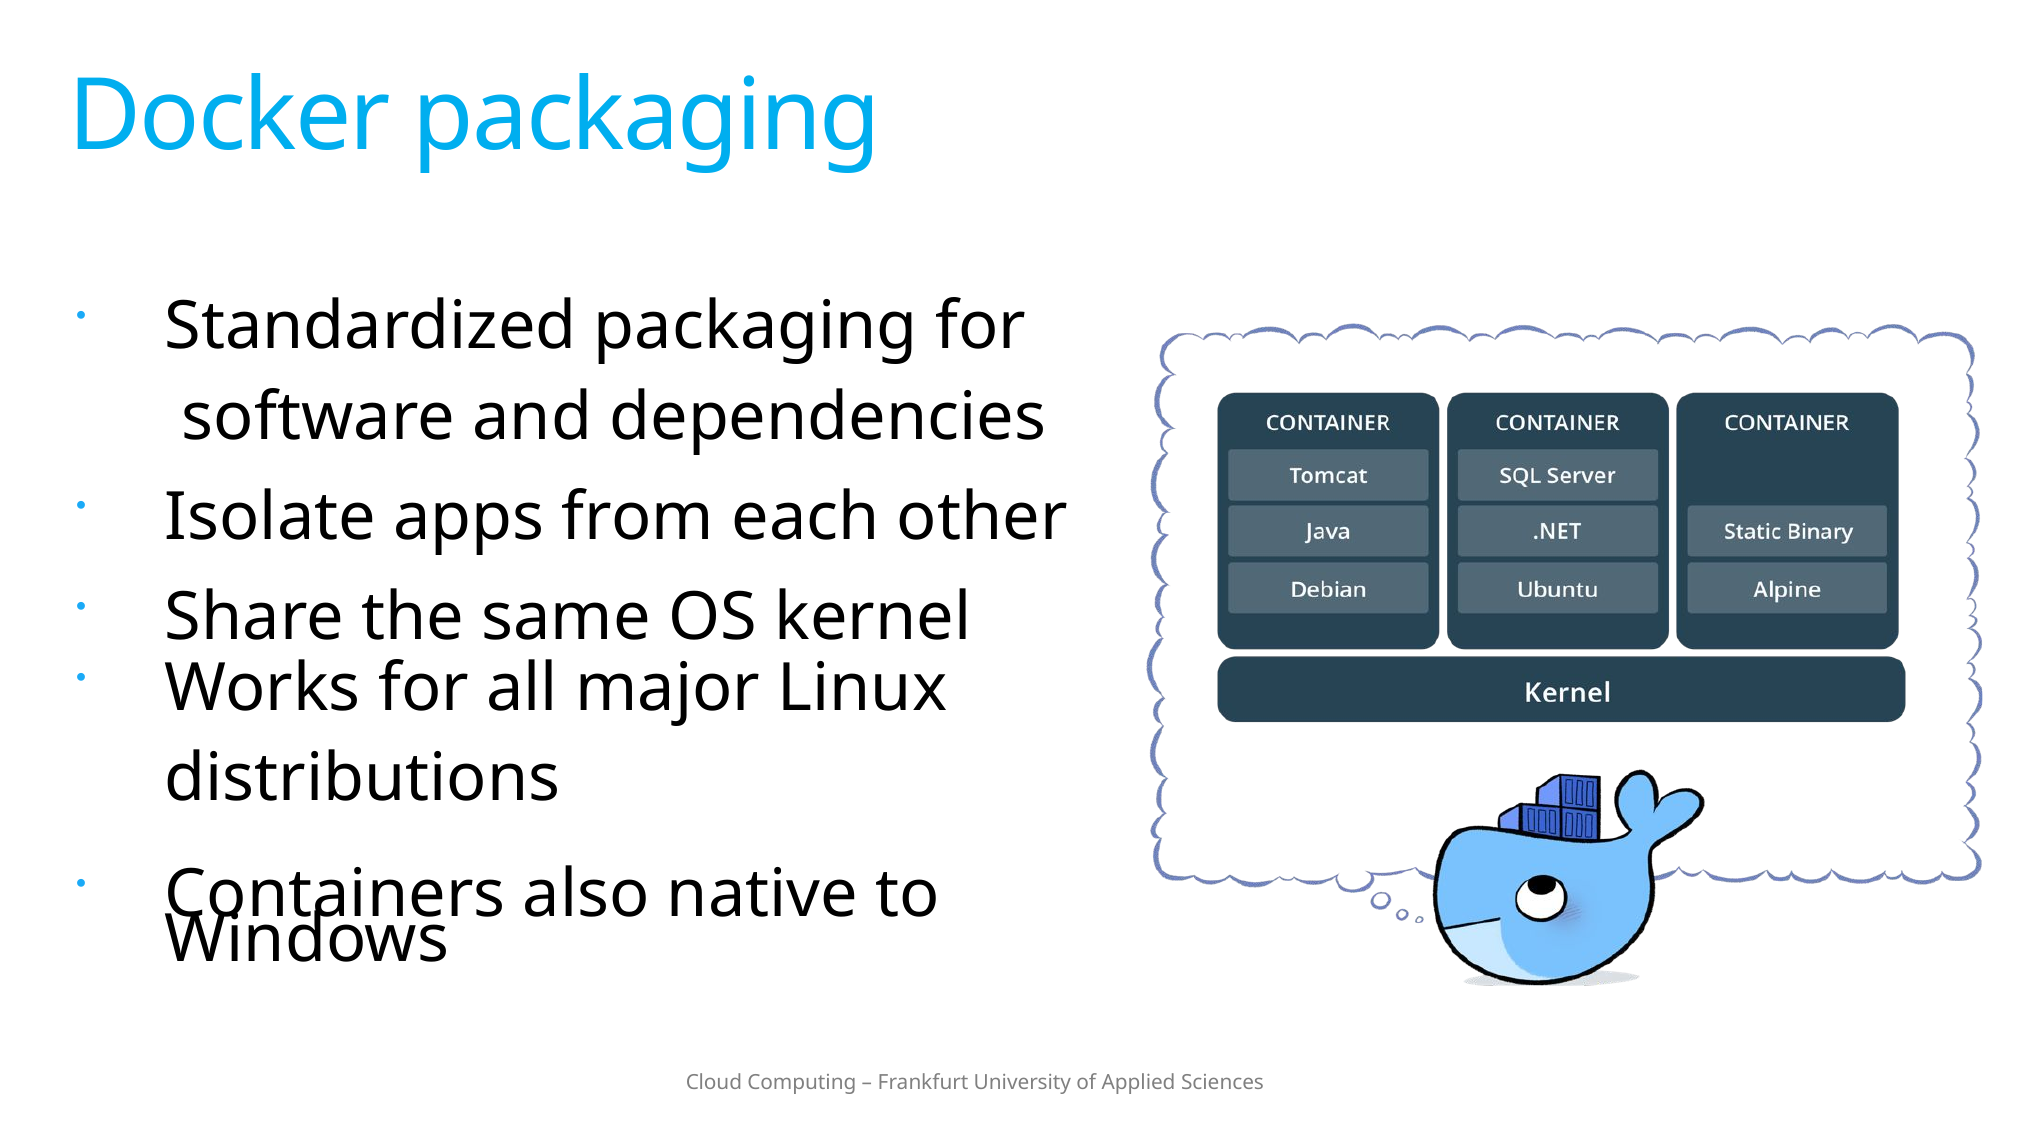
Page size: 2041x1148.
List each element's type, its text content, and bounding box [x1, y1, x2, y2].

text_box Cloud Computing – Frankfurt University of Applied Sciences [641, 1051, 1309, 1112]
list Standardized packaging for software and dependencies Isolate apps from each other Share the same OS kernel Works for all major Linux distributions Containers also native to Windows [45, 302, 1221, 1057]
text_box [1145, 323, 1983, 986]
title Docker packaging [45, 48, 1996, 199]
